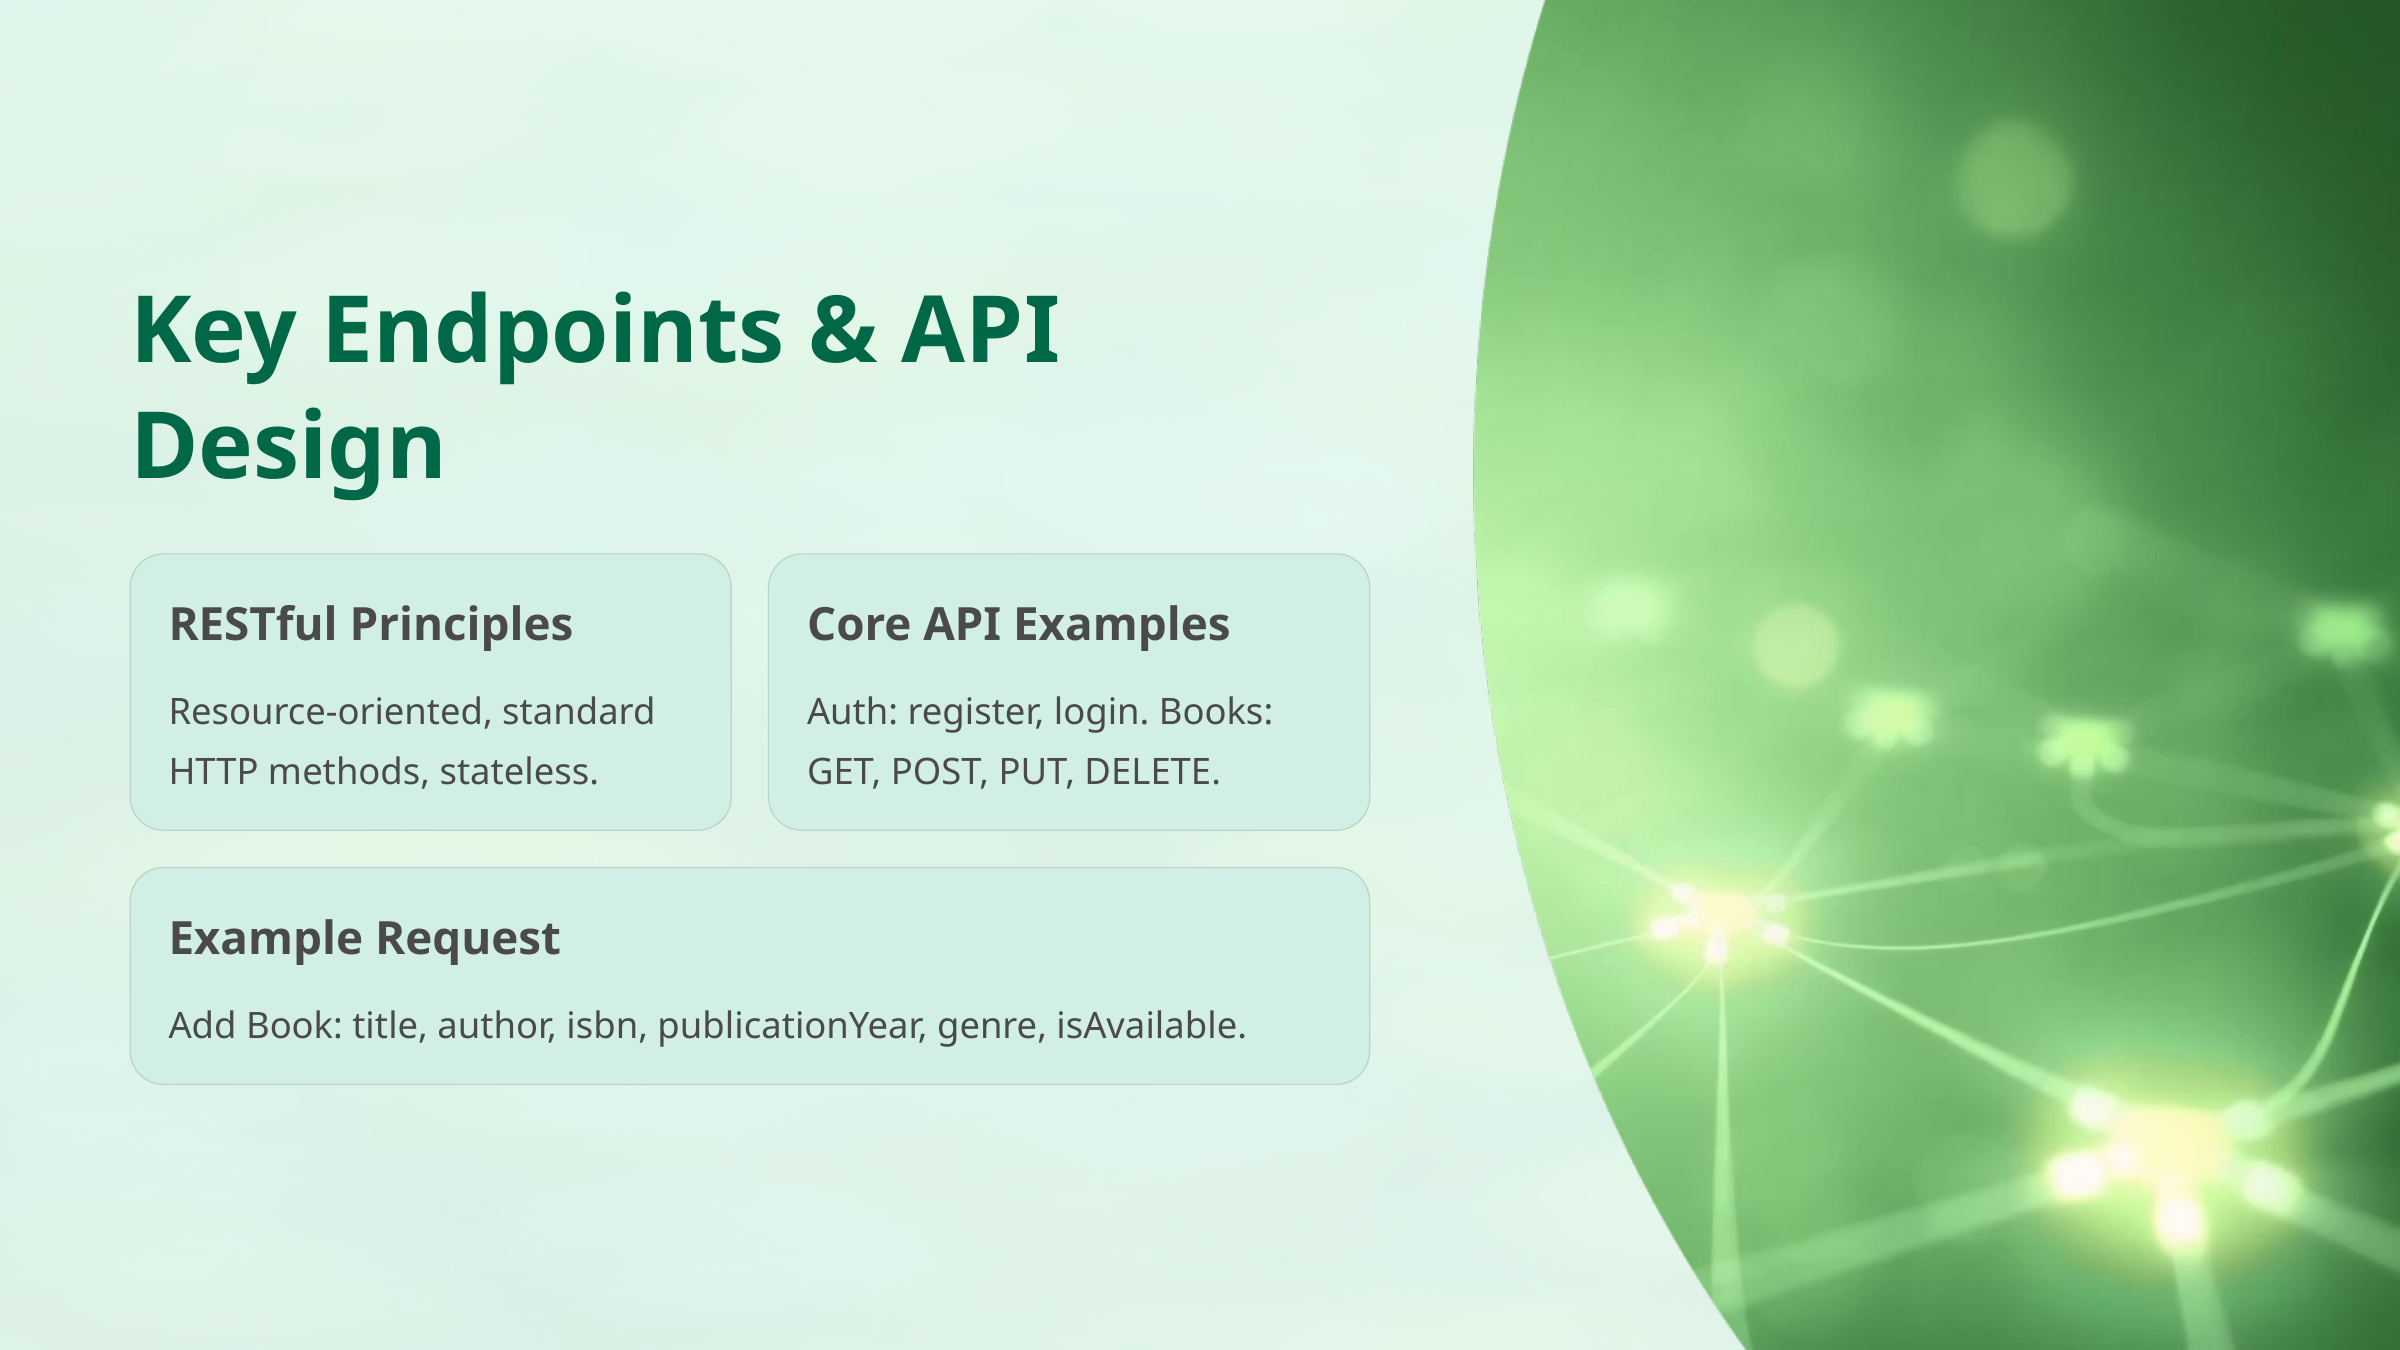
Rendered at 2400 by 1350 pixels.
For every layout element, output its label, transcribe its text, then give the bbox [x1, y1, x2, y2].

text_box Example Request [168, 905, 634, 965]
text_box [130, 867, 1370, 1085]
text_box [130, 553, 732, 831]
picture [1454, 0, 2400, 1350]
text_box Key Endpoints & API Design [130, 265, 1370, 499]
text_box Core API Examples [806, 592, 1273, 651]
text_box Auth: register, login. Books: GET, POST, PUT, DELETE. [806, 672, 1332, 792]
text_box [768, 553, 1370, 831]
text_box Resource-oriented, standard HTTP methods, stateless. [168, 672, 693, 792]
text_box RESTful Principles [168, 592, 634, 651]
text_box Add Book: title, author, isbn, publicationYear, genre, isAvailable. [168, 986, 1332, 1046]
